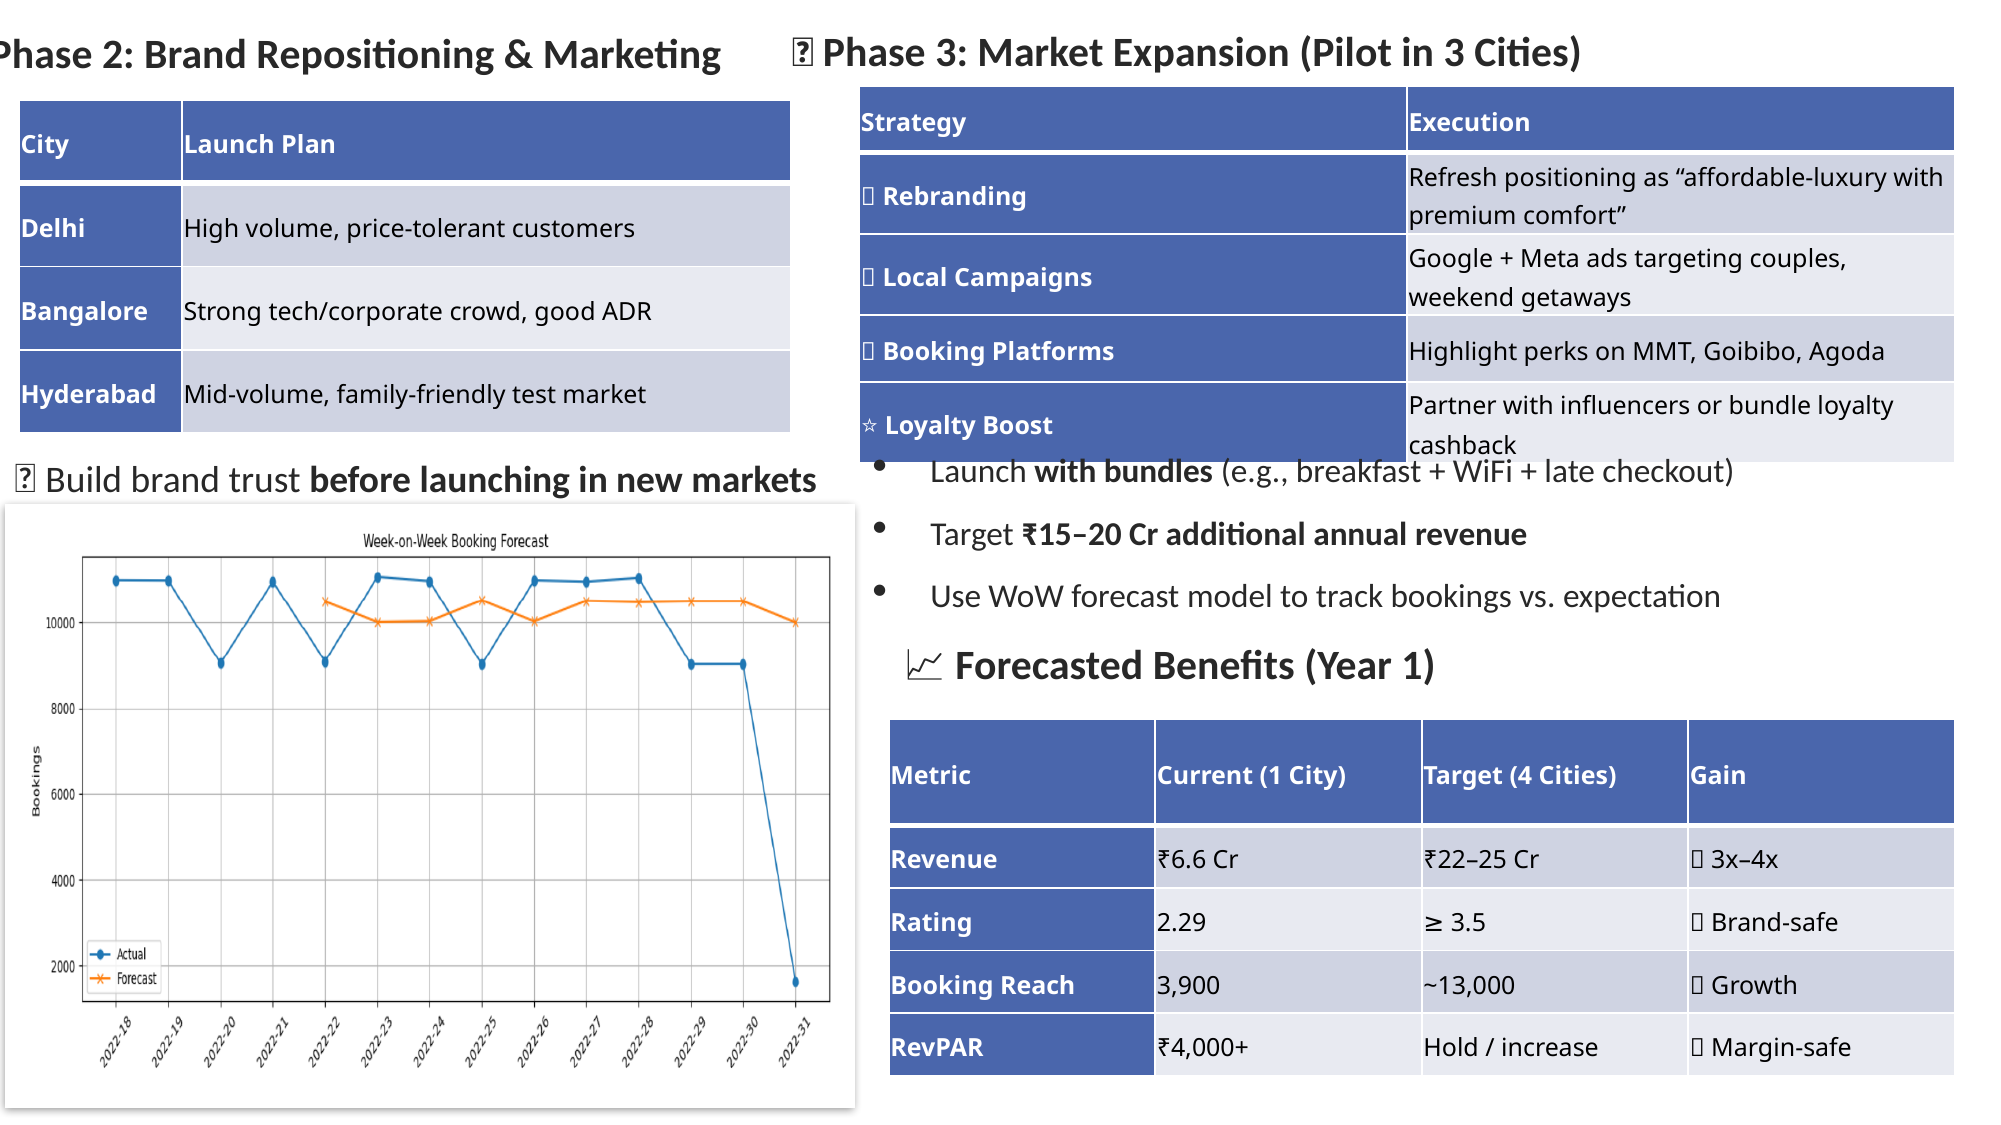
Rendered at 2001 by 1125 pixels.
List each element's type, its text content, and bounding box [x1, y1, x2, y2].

table_cell ₹6.6 Cr [1156, 828, 1421, 887]
table_header Strategy [860, 120, 1406, 150]
table_cell ✅ Growth [1689, 951, 1954, 1012]
table_cell 2.29 [1156, 889, 1421, 950]
table_cell Hyderabad [20, 351, 181, 432]
table_header City [20, 139, 181, 180]
table_cell Revenue [890, 828, 1154, 887]
table_header Execution [1408, 87, 1954, 150]
table_cell Delhi [20, 186, 181, 266]
table_cell RevPAR [890, 1014, 1154, 1075]
table_cell High volume, price-tolerant customers [183, 186, 790, 266]
table_cell Partner with influencers or bundle loyalty cashback [1408, 383, 1954, 462]
table_cell 3,900 [1156, 951, 1421, 1012]
table_cell Strong tech/corporate crowd, good ADR [183, 267, 790, 349]
table_cell ✅ 3x–4x [1689, 828, 1954, 887]
table_cell Google + Meta ads targeting couples, weekend getaways [1408, 235, 1954, 314]
table_cell ⭐ Loyalty Boost [860, 383, 1406, 436]
table_header Metric [890, 720, 1154, 823]
table_cell ~13,000 [1423, 951, 1687, 1012]
table_cell Booking Reach [890, 951, 1154, 1012]
text_box ✅ Phase 2: Brand Repositioning & Marketing [0, 27, 722, 139]
table_header Target (4 Cities) [1423, 720, 1687, 823]
table_cell 🎯 Rebranding [860, 155, 1406, 233]
text_box ✅ Phase 3: Market Expansion (Pilot in 3 Cities) [777, 24, 1598, 120]
table_cell Bangalore [20, 267, 181, 349]
text_box 🎯 Build brand trust before launching in new markets [0, 443, 859, 507]
table_cell ✅ Brand-safe [1689, 889, 1954, 950]
table_header Gain [1689, 720, 1954, 823]
table_cell ✅ Margin-safe [1689, 1014, 1954, 1075]
table_cell Refresh positioning as “affordable-luxury with premium comfort” [1408, 155, 1954, 233]
table_cell ₹4,000+ [1156, 1014, 1421, 1075]
table_cell ≥ 3.5 [1423, 889, 1687, 950]
table_cell Mid-volume, family-friendly test market [183, 351, 790, 432]
table_header Launch Plan [183, 101, 790, 180]
table_cell Rating [890, 889, 1154, 950]
table_cell 🌐 Booking Platforms [860, 316, 1406, 381]
text_box 📈 Forecasted Benefits (Year 1) [888, 630, 2000, 695]
table_cell Highlight perks on MMT, Goibibo, Agoda [1408, 316, 1954, 381]
table_cell 📢 Local Campaigns [860, 235, 1406, 314]
picture [19, 518, 841, 1094]
table_cell ₹22–25 Cr [1423, 828, 1687, 887]
table_header Current (1 City) [1156, 720, 1421, 823]
text_box Launch with bundles (e.g., breakfast + WiFi + late checkout) Target ₹15–20 Cr additional annual revenue Use WoW forecast model to track bookings vs. expectation [859, 436, 1864, 622]
table_cell Hold / increase [1423, 1014, 1687, 1075]
